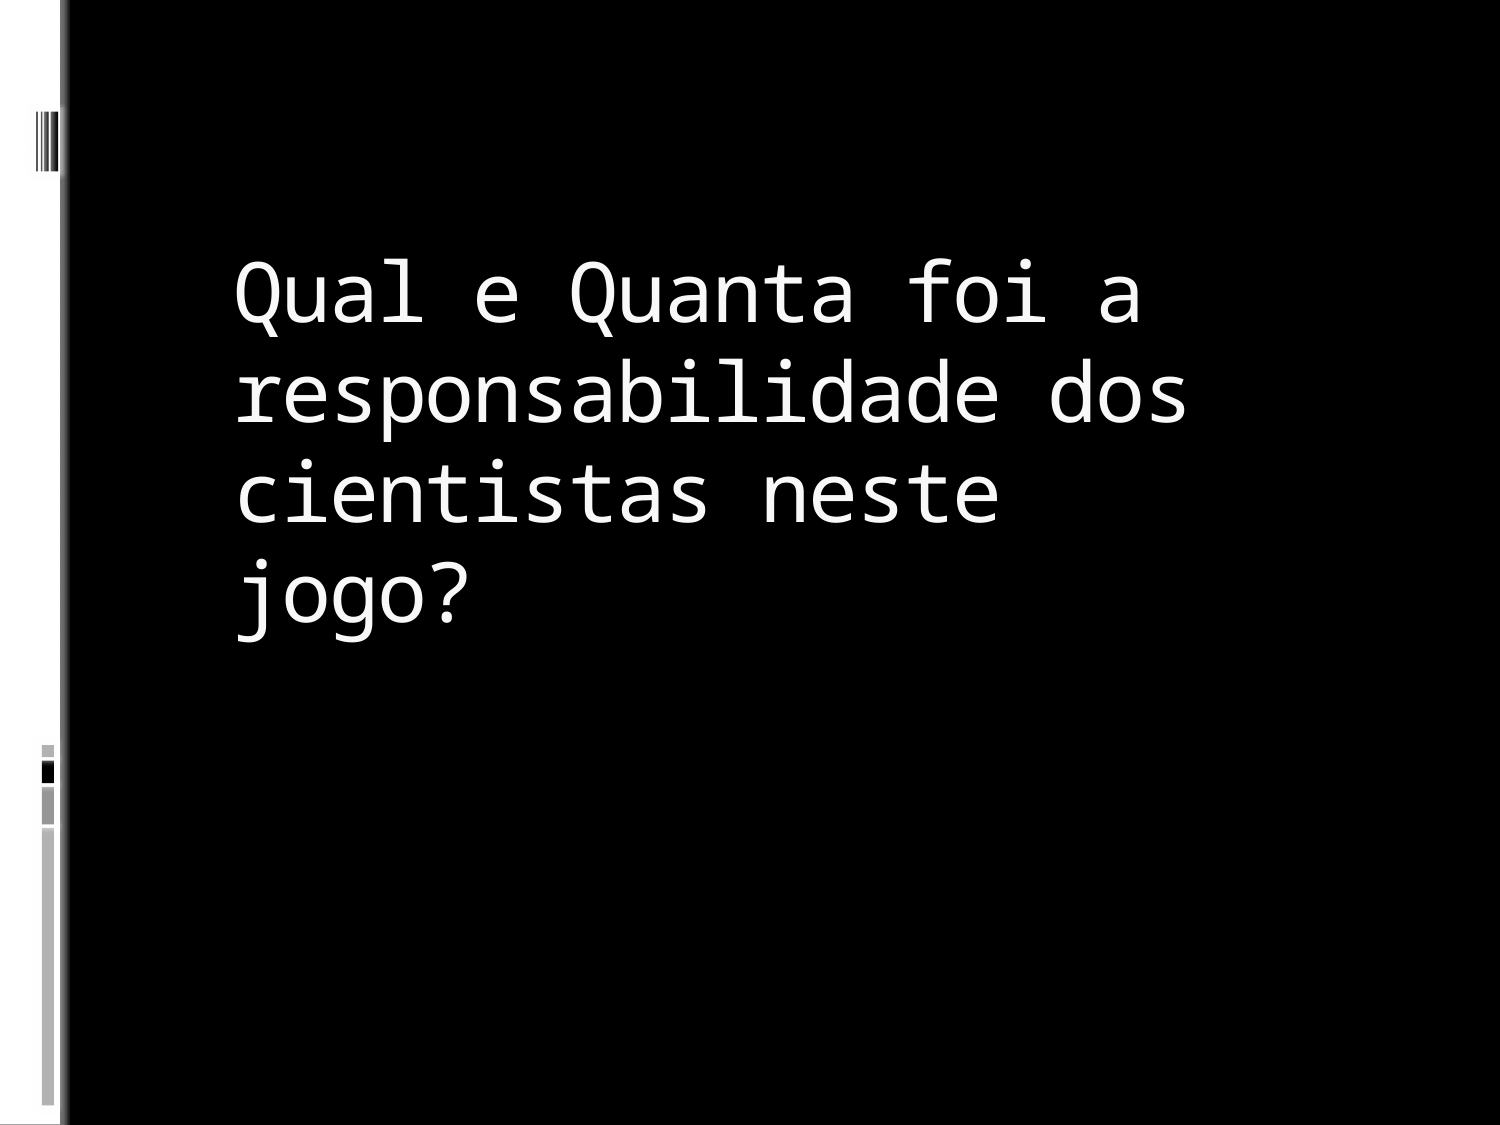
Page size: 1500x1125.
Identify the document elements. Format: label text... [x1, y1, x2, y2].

title Qual e Quanta foi a responsabilidade dos cientistas neste jogo? [218, 231, 1268, 923]
